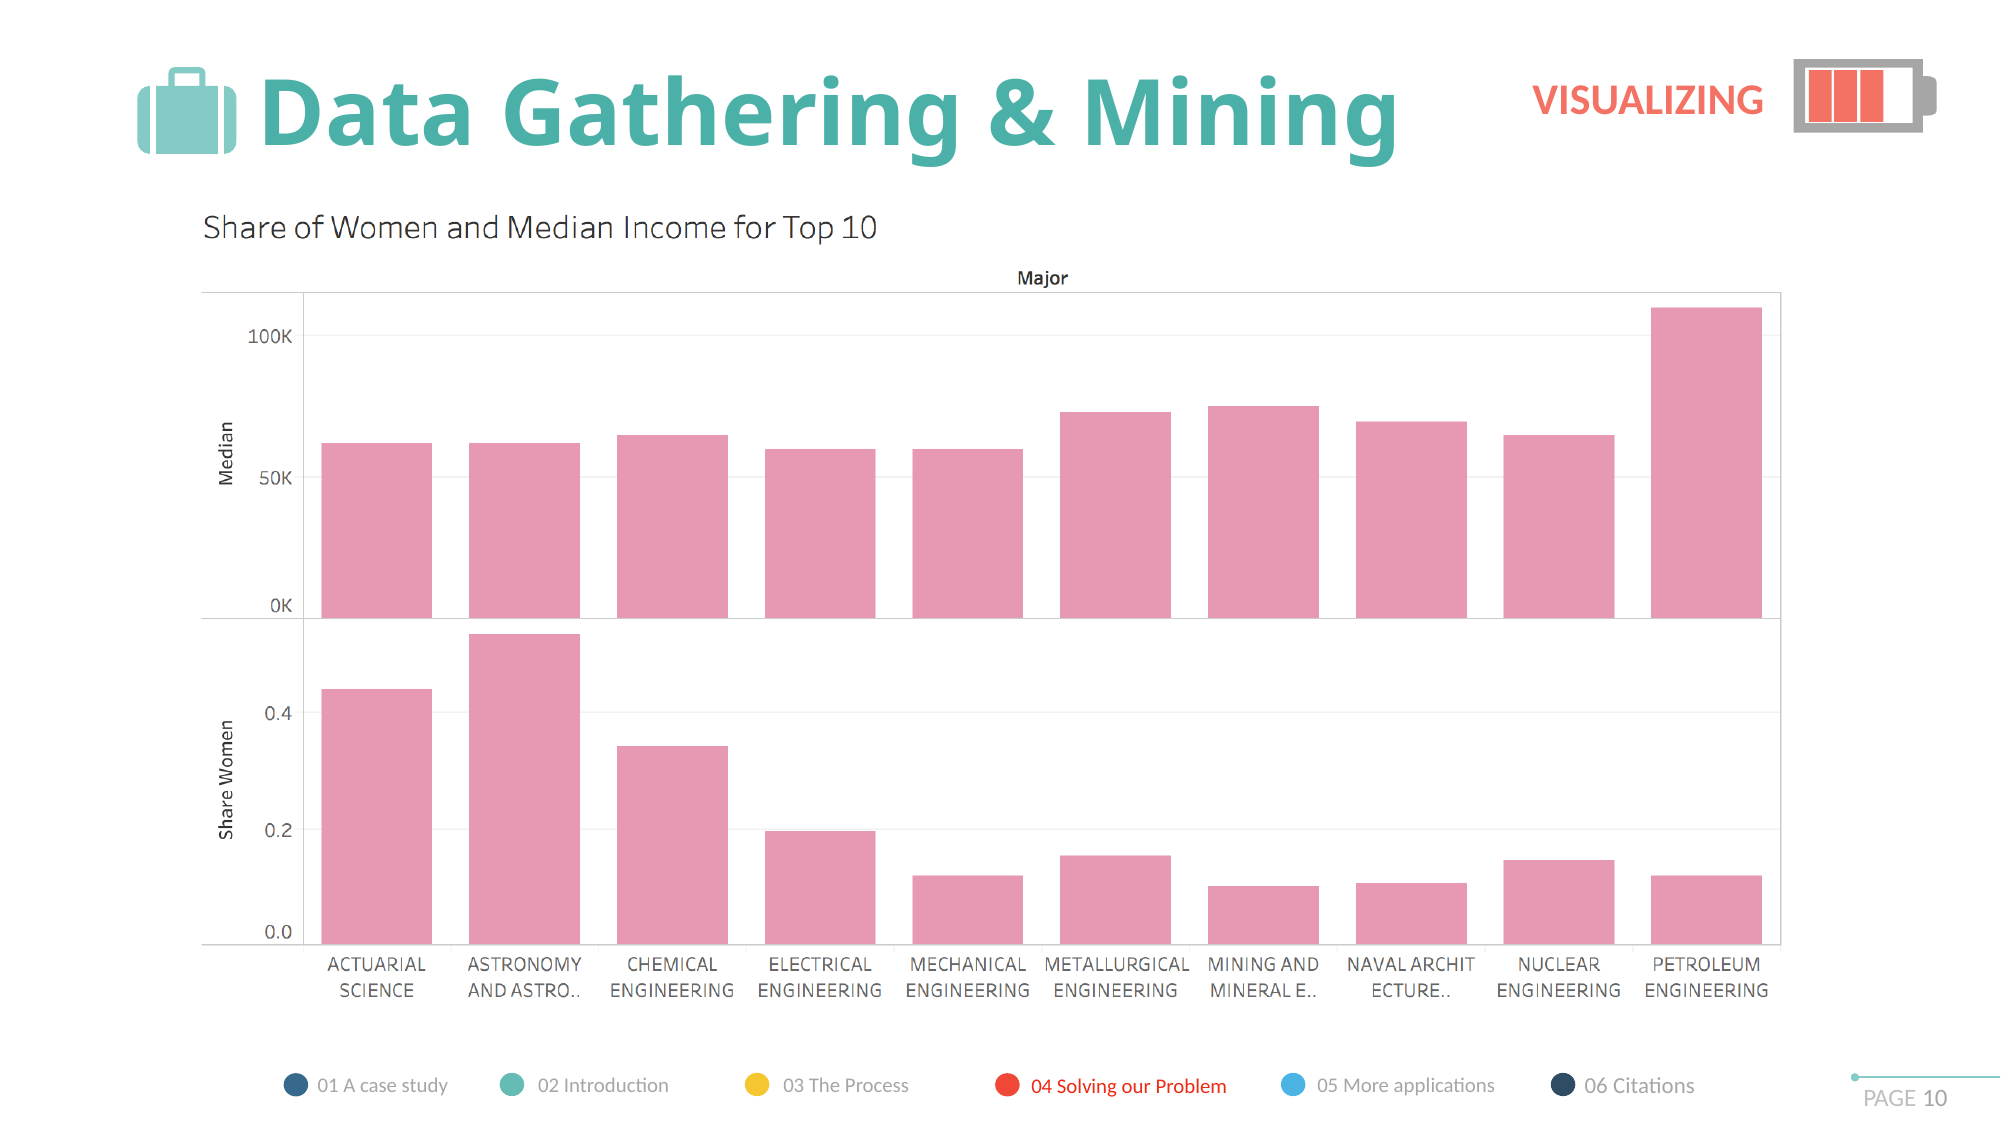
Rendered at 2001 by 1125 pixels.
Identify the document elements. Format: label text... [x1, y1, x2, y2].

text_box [137, 67, 237, 154]
picture [195, 197, 1796, 1009]
text_box PAGE 10 [1848, 1073, 2000, 1119]
title Data Gathering & Mining [243, 58, 1844, 277]
text_box VISUALIZING [1510, 69, 1765, 132]
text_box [1793, 59, 1937, 133]
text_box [283, 1070, 1696, 1099]
